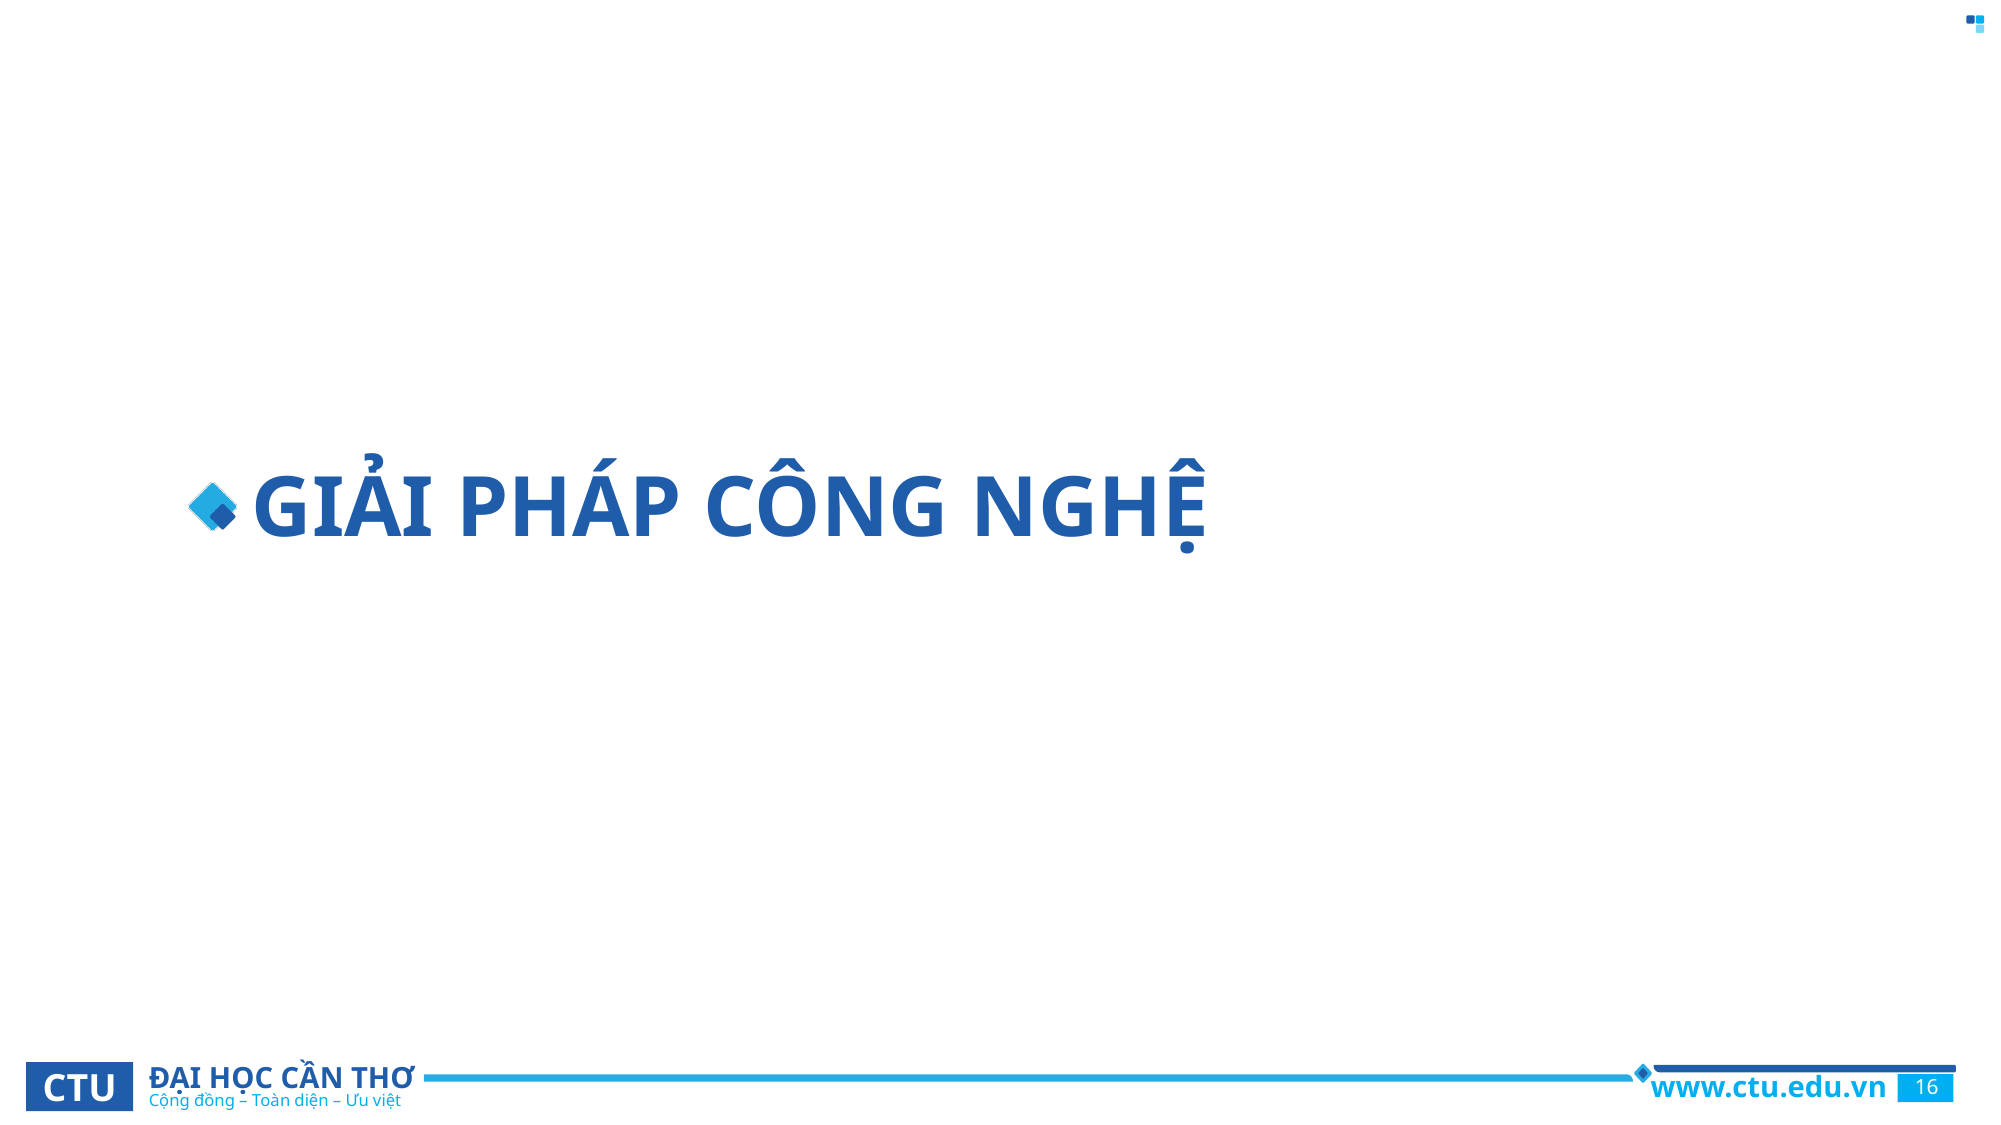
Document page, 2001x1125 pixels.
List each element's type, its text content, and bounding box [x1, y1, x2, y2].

picture [188, 482, 236, 531]
title GIẢI PHÁP CÔNG NGHỆ [236, 290, 1883, 563]
